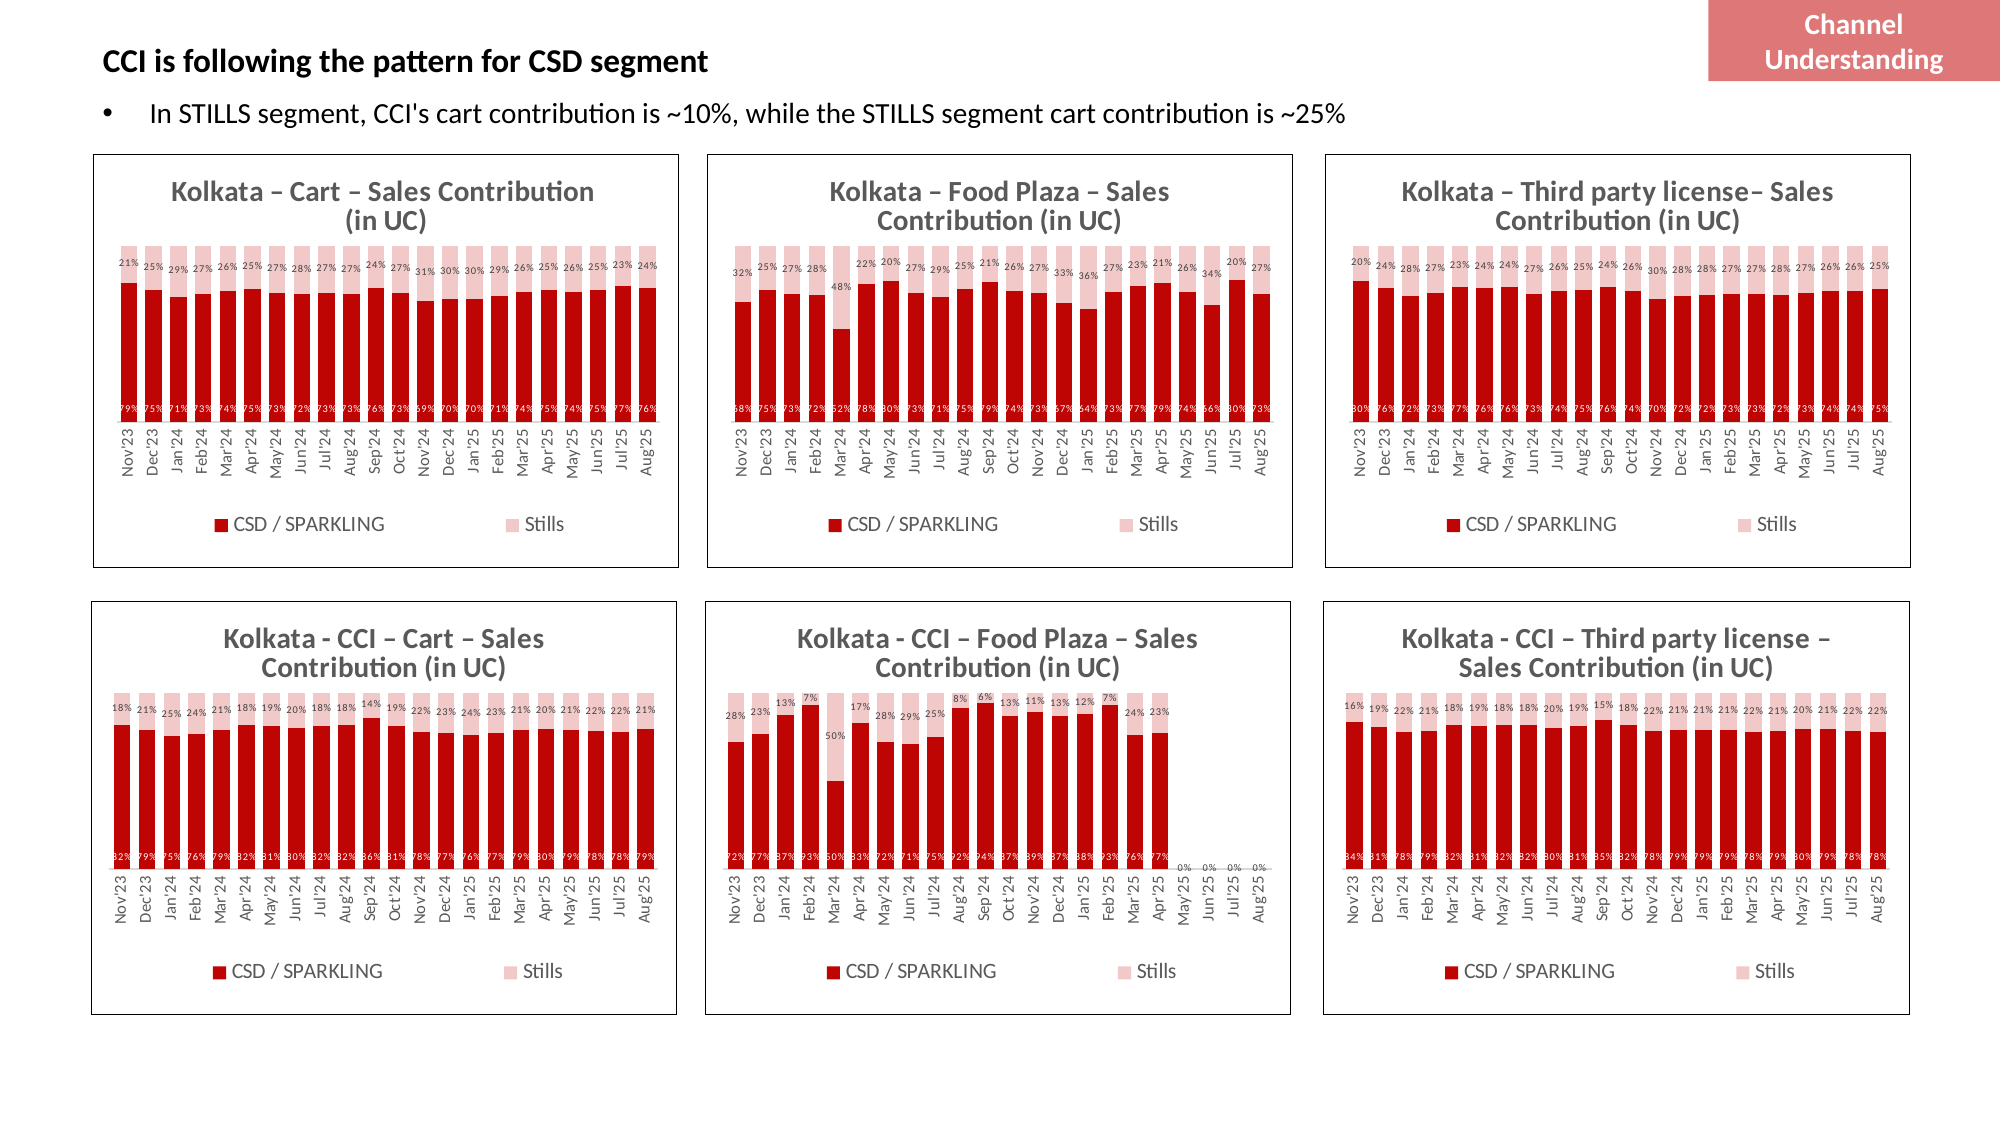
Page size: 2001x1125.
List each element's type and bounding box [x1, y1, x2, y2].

chart [1323, 601, 1910, 1015]
title [87, 21, 1707, 73]
chart [705, 601, 1291, 1015]
text_box [87, 0, 2000, 155]
chart [707, 153, 1293, 568]
chart [1325, 153, 1911, 568]
chart [91, 601, 677, 1015]
chart [93, 153, 679, 568]
